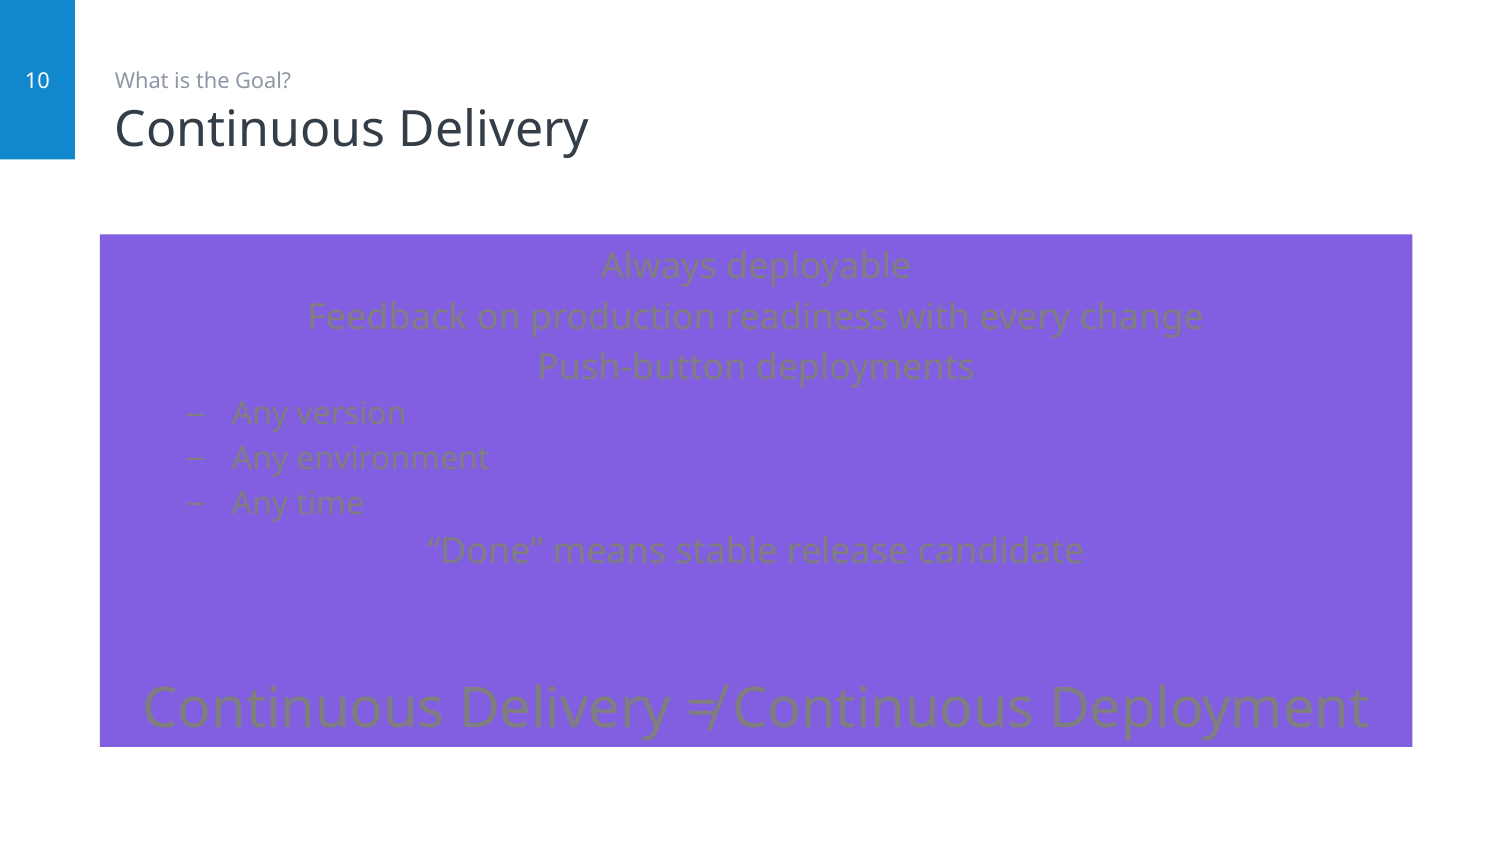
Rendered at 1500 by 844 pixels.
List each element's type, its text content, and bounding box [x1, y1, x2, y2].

title Continuous Delivery [99, 56, 1500, 197]
list What is the Goal? [99, 59, 925, 113]
slide_number 10 [0, 59, 75, 105]
list Always deployable Feedback on production readiness with every change Push-button deployments Any version Any environment Any time “Done” means stable release candidate Continuous Delivery ≠ Continuous Deployment [99, 234, 1413, 747]
